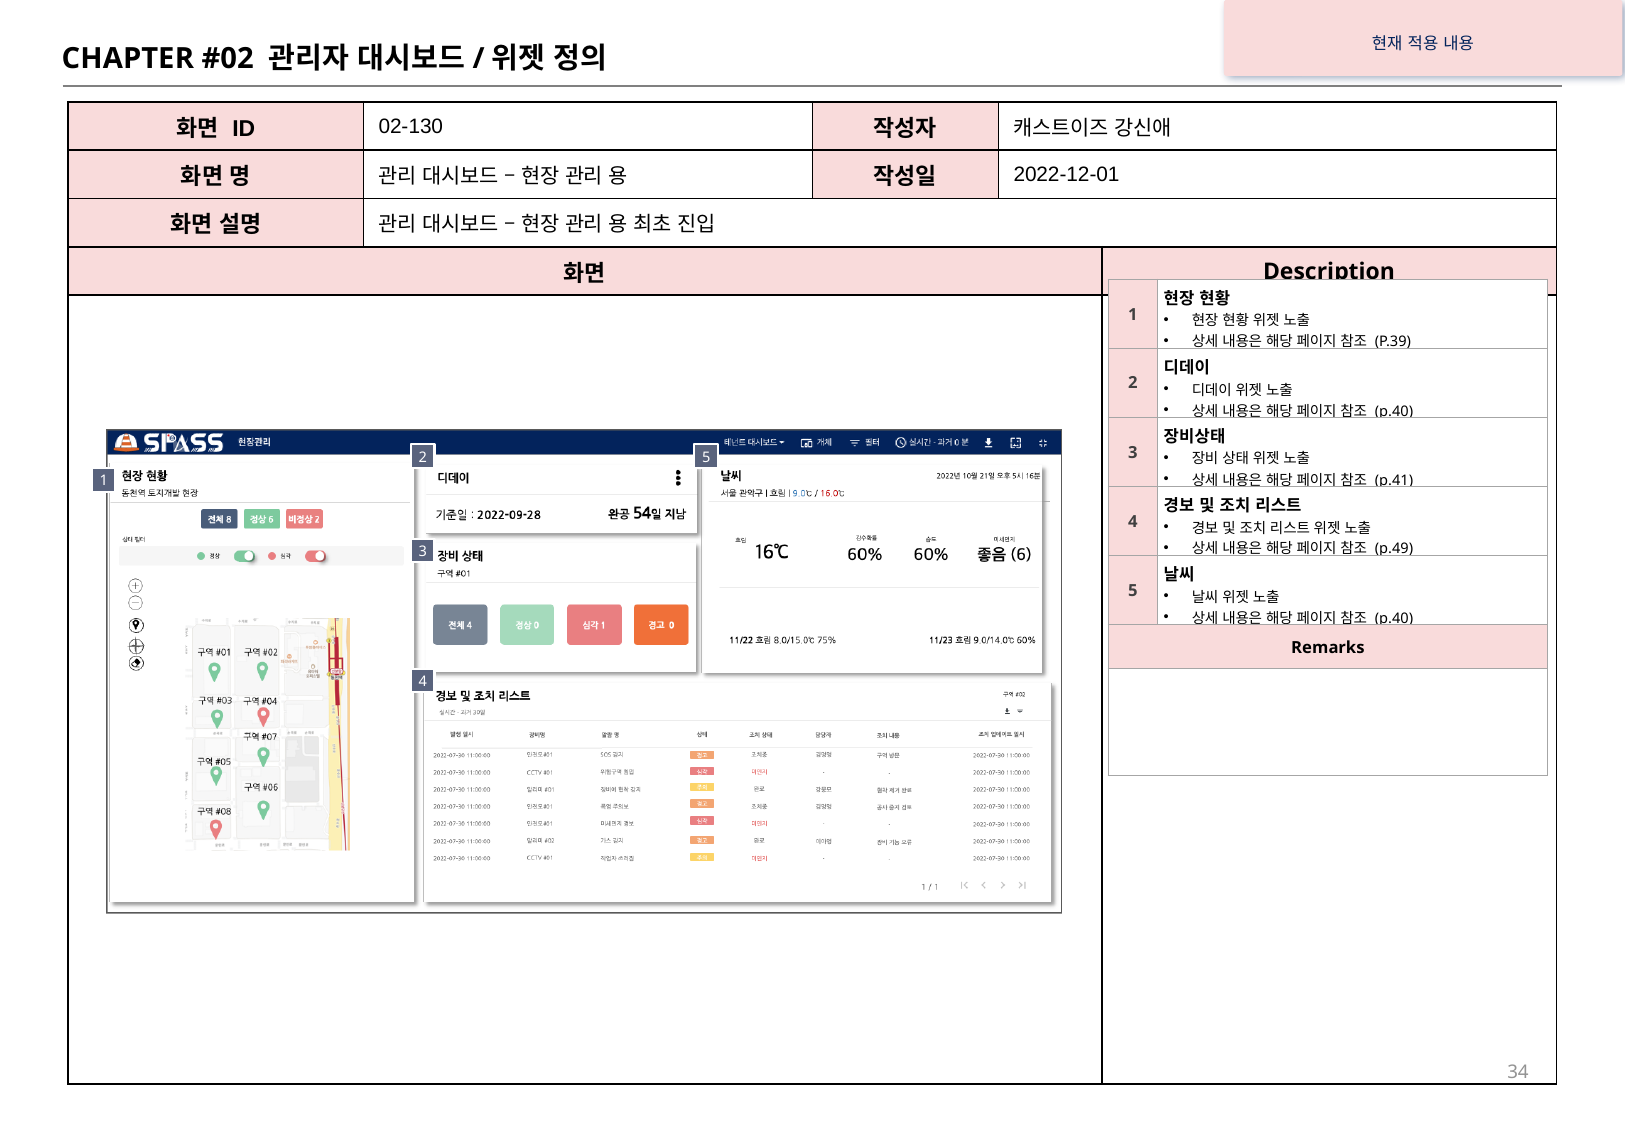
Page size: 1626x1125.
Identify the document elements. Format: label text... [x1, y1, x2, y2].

table_cell 날씨 날씨 위젯 노출 상세 내용은 해당 페이지 참조 (p.40) [1158, 556, 1547, 624]
table_cell 2022-12-01 [999, 151, 1556, 198]
table_cell 화면 [69, 248, 1101, 294]
text_box 현재 적용 내용 [1221, 0, 1625, 78]
table_cell 화면 설명 [69, 199, 363, 246]
table_cell 관리 대시보드 – 현장 관리 용 [364, 151, 812, 198]
table_header 캐스트이즈 강신애 [999, 103, 1556, 149]
table_cell [69, 296, 1101, 1083]
table_cell 경보 및 조치 리스트 경보 및 조치 리스트 위젯 노출 상세 내용은 해당 페이지 참조 (p.49) [1158, 487, 1547, 555]
table_cell [1103, 296, 1556, 1083]
table_header 현장 현황 현장 현황 위젯 노출 상세 내용은 해당 페이지 참조 (P.39) [1158, 280, 1547, 348]
picture [104, 428, 1064, 915]
table_header 02-130 [364, 111, 812, 149]
table_cell 디데이 디데이 위젯 노출 상세 내용은 해당 페이지 참조 (p.40) [1158, 349, 1547, 417]
table_cell [1109, 669, 1547, 775]
table_cell Description [1103, 248, 1556, 294]
table_cell 5 [1109, 556, 1157, 624]
table_cell 2 [1109, 349, 1157, 417]
table_cell 4 [1109, 487, 1157, 555]
table_cell Remarks [1109, 625, 1547, 668]
table_header 1 [1109, 280, 1157, 348]
text_box 1 [90, 466, 99, 494]
table_cell 작성일 [813, 151, 998, 198]
table_cell 관리 대시보드 – 현장 관리 용 최초 진입 [364, 199, 1556, 246]
table_cell 장비상태 장비 상태 위젯 노출 상세 내용은 해당 페이지 참조 (p.41) [1158, 418, 1547, 486]
table_cell 화면 명 [69, 151, 363, 198]
table_header 화면 ID [69, 111, 363, 149]
table_header 작성자 [813, 111, 998, 149]
slide_number 33 [1164, 1042, 1544, 1103]
table_cell 3 [1109, 418, 1157, 486]
title CHAPTER #02 관리자 대시보드/위젯 정의 [46, 2, 1096, 111]
